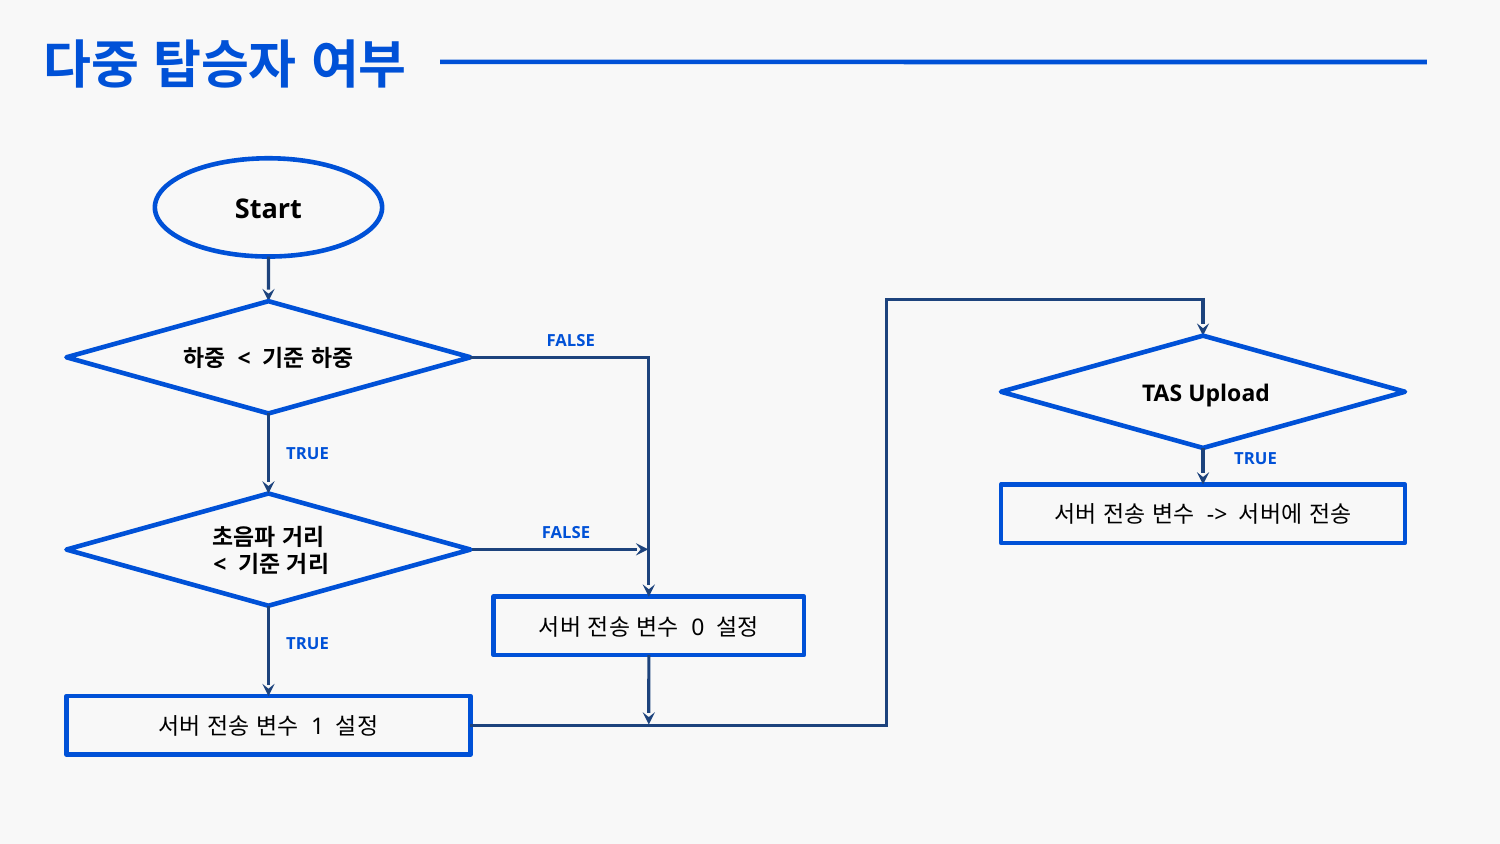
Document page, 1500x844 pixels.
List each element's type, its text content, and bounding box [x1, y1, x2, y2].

text_box 서버 전송 변수 1 설정 [66, 696, 471, 755]
text_box 다중 탑승자 여부 [28, 16, 474, 91]
text_box TAS Upload [1000, 336, 1406, 448]
text_box TRUE [1219, 433, 1330, 463]
text_box 초음파 거리 < 기준 거리 [66, 494, 471, 606]
text_box 하중 < 기준 하중 [66, 302, 470, 414]
text_box TRUE [272, 618, 383, 628]
text_box 서버 전송 변수 -> 서버에 전송 [1000, 484, 1405, 543]
text_box FALSE [531, 315, 643, 344]
text_box Start [154, 158, 383, 257]
text_box 서버 전송 변수 0 설정 [493, 596, 805, 656]
text_box [272, 628, 383, 658]
text_box FALSE [526, 507, 638, 537]
text_box TRUE [272, 428, 383, 457]
